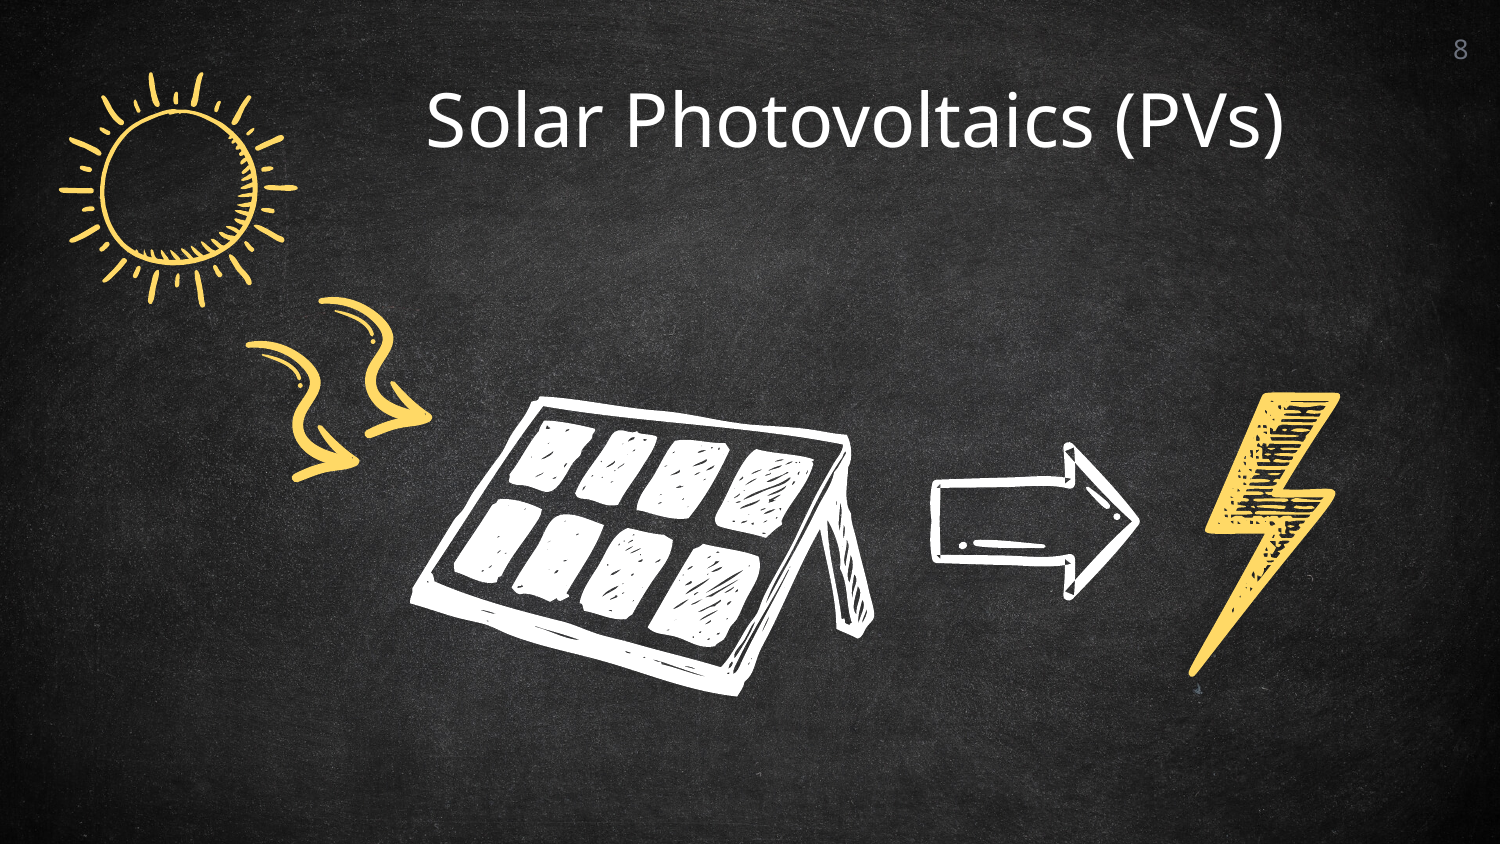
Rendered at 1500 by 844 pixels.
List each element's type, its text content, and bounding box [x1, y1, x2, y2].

text_box [410, 396, 875, 697]
text_box [101, 95, 124, 126]
text_box [69, 224, 101, 243]
text_box [261, 208, 275, 214]
text_box [214, 100, 221, 113]
text_box [263, 185, 298, 191]
picture [0, 0, 1500, 844]
text_box [69, 137, 102, 156]
text_box [148, 269, 159, 304]
text_box [228, 254, 252, 286]
text_box [81, 206, 95, 212]
slide_number 8 [1378, 32, 1469, 98]
text_box [174, 273, 180, 288]
text_box [148, 72, 160, 107]
text_box [1188, 392, 1341, 677]
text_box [956, 417, 1116, 628]
text_box [173, 91, 179, 105]
text_box [100, 109, 258, 266]
text_box Solar Photovoltaics (PVs) [425, 72, 1413, 138]
text_box [99, 127, 111, 135]
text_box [234, 300, 427, 485]
text_box [261, 166, 274, 172]
text_box [194, 270, 206, 308]
text_box [58, 187, 94, 194]
text_box [231, 95, 252, 125]
text_box [132, 265, 141, 279]
text_box [79, 165, 92, 173]
text_box [213, 264, 223, 278]
text_box [133, 99, 141, 113]
text_box [190, 72, 204, 107]
text_box [255, 134, 285, 151]
text_box [99, 241, 110, 252]
text_box [253, 224, 285, 243]
text_box [102, 258, 127, 283]
